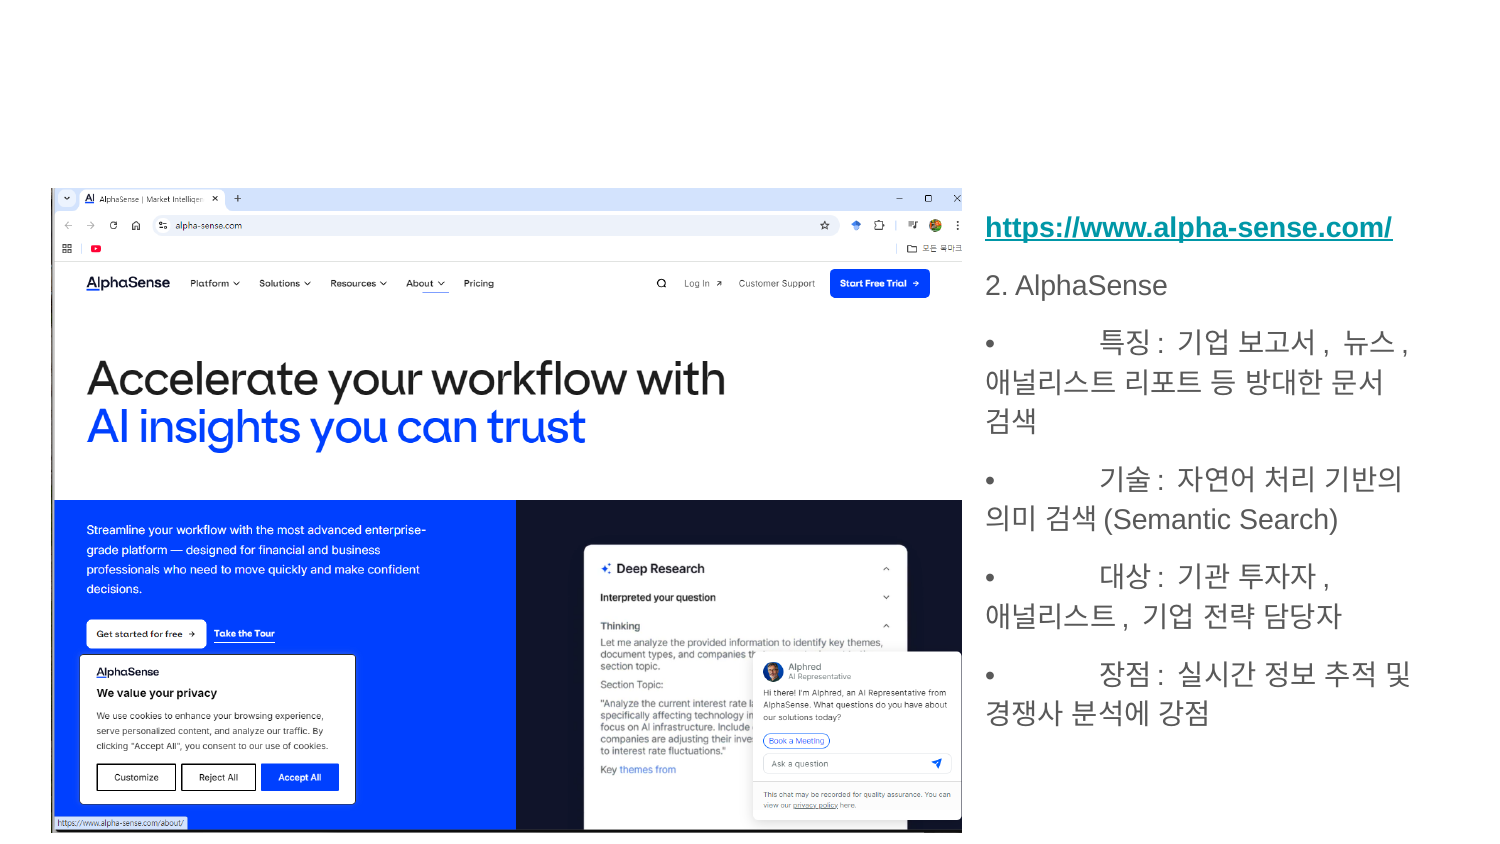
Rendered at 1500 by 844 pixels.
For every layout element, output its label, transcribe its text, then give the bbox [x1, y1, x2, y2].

picture [50, 188, 962, 834]
list https://www.alpha-sense.com/ 2. AlphaSense • 특징: 기업 보고서, 뉴스, 애널리스트 리포트 등 방대한 문서 검색 • 기술: 자연어 처리 기반의 의미 검색(Semantic Search) • 대상: 기관 투자자, 애널리스트, 기업 전략 담당자 • 장점: 실시간 정보 추적 및 경쟁사 분석에 강점 [970, 189, 1449, 750]
